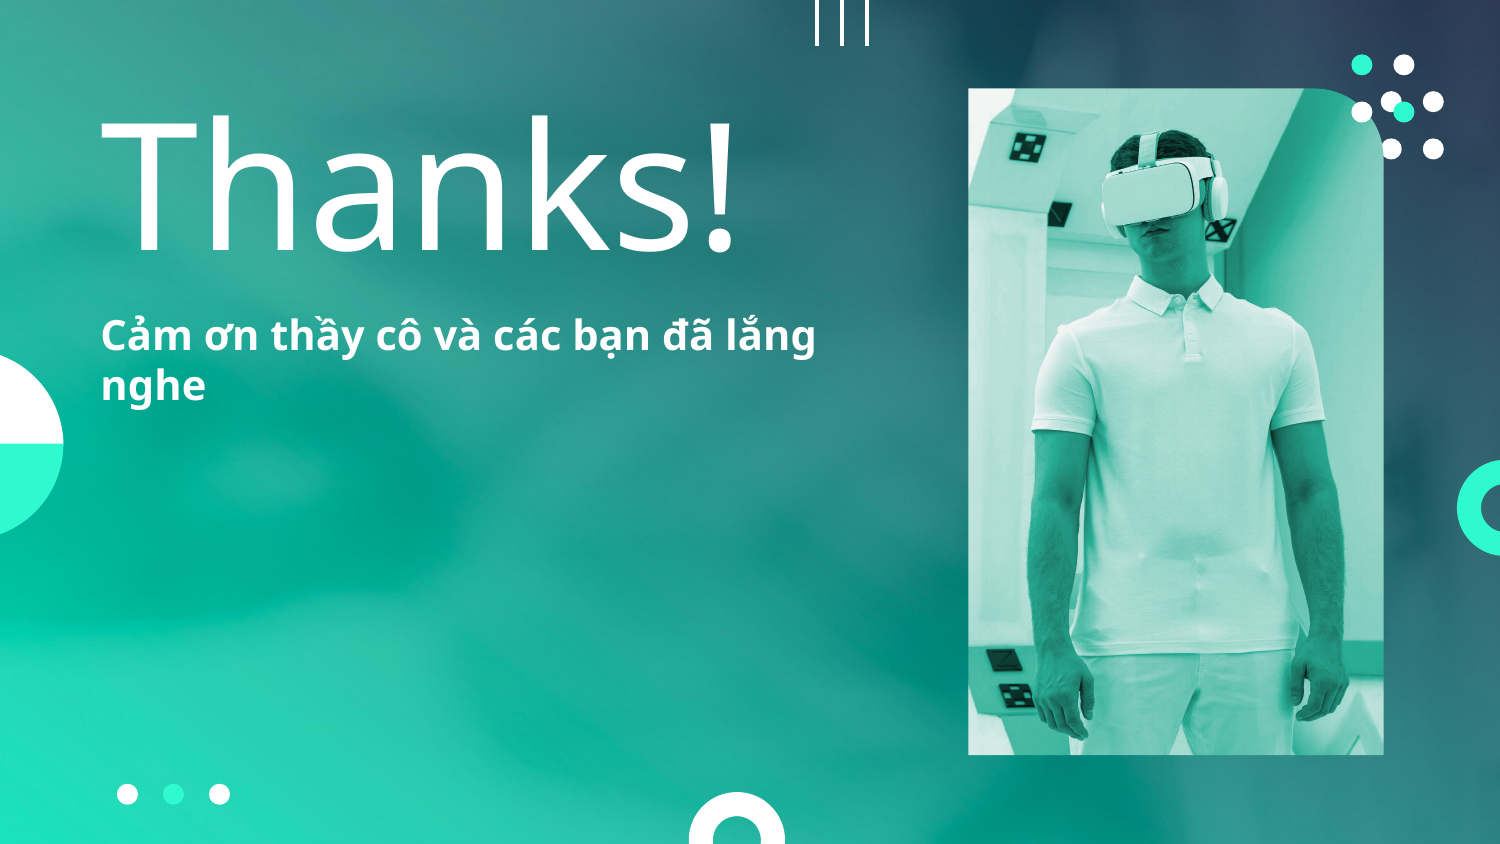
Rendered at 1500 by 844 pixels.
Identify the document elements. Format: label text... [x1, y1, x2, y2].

text_box Thanks! [85, 93, 857, 267]
picture [713, 817, 760, 844]
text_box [1351, 54, 1415, 123]
picture [1482, 485, 1500, 531]
picture [0, 0, 1500, 844]
text_box Cảm ơn thầy cô và các bạn đã lắng nghe [85, 293, 902, 473]
